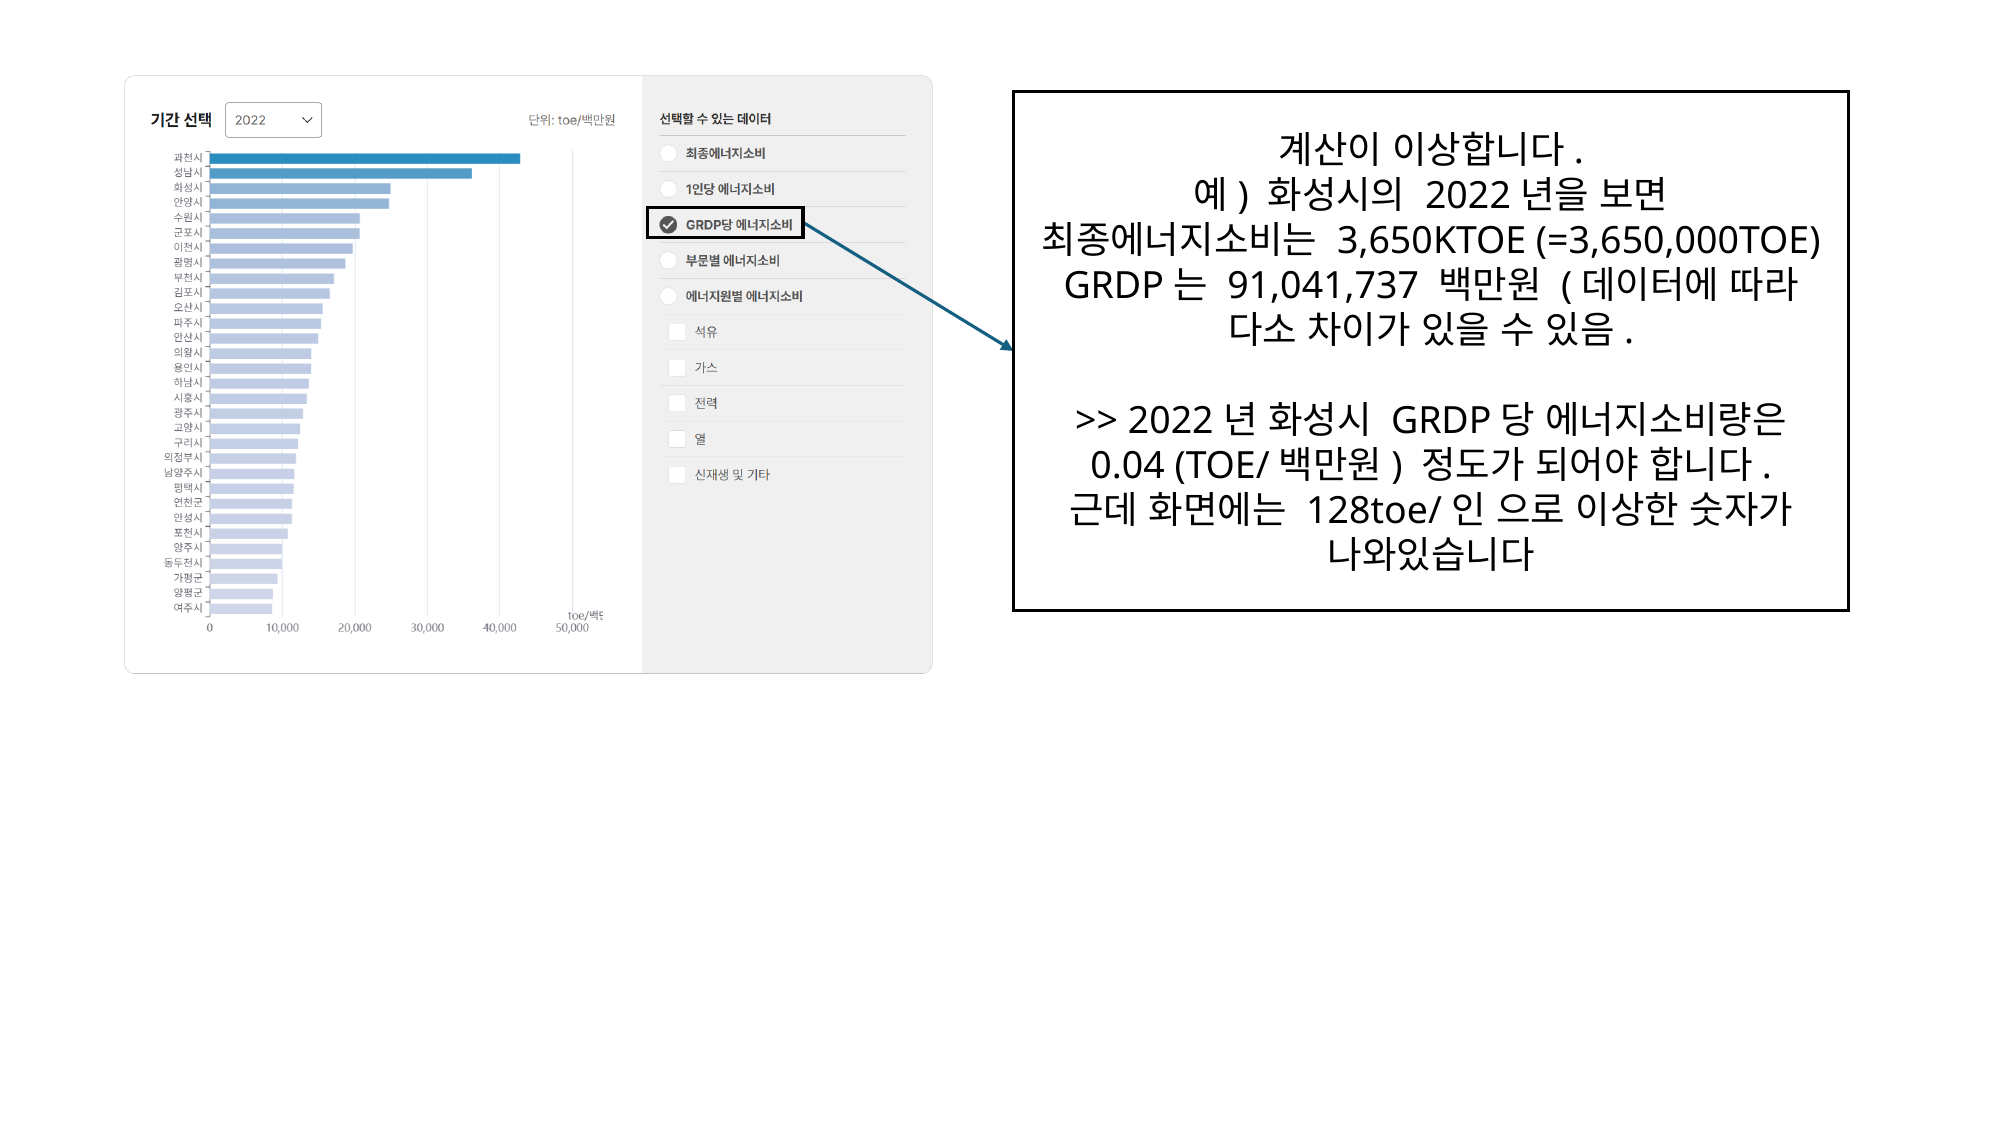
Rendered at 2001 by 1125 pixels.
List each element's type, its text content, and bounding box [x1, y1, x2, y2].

picture [119, 66, 937, 678]
text_box 계산이 이상합니다. 예) 화성시의 2022년을 보면 최종에너지소비는 3,650KTOE (=3,650,000TOE) GRDP는 91,041,737 백만원 (데이터에 따라 다소 차이가 있을 수 있음. >> 2022년 화성시 GRDP당 에너지소비량은 0.04 (TOE/백만원) 정도가 되어야 합니다. 근데 화면에는 128toe/인 으로 이상한 숫자가 나와있습니다 [1012, 90, 1850, 612]
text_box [802, 221, 1015, 352]
